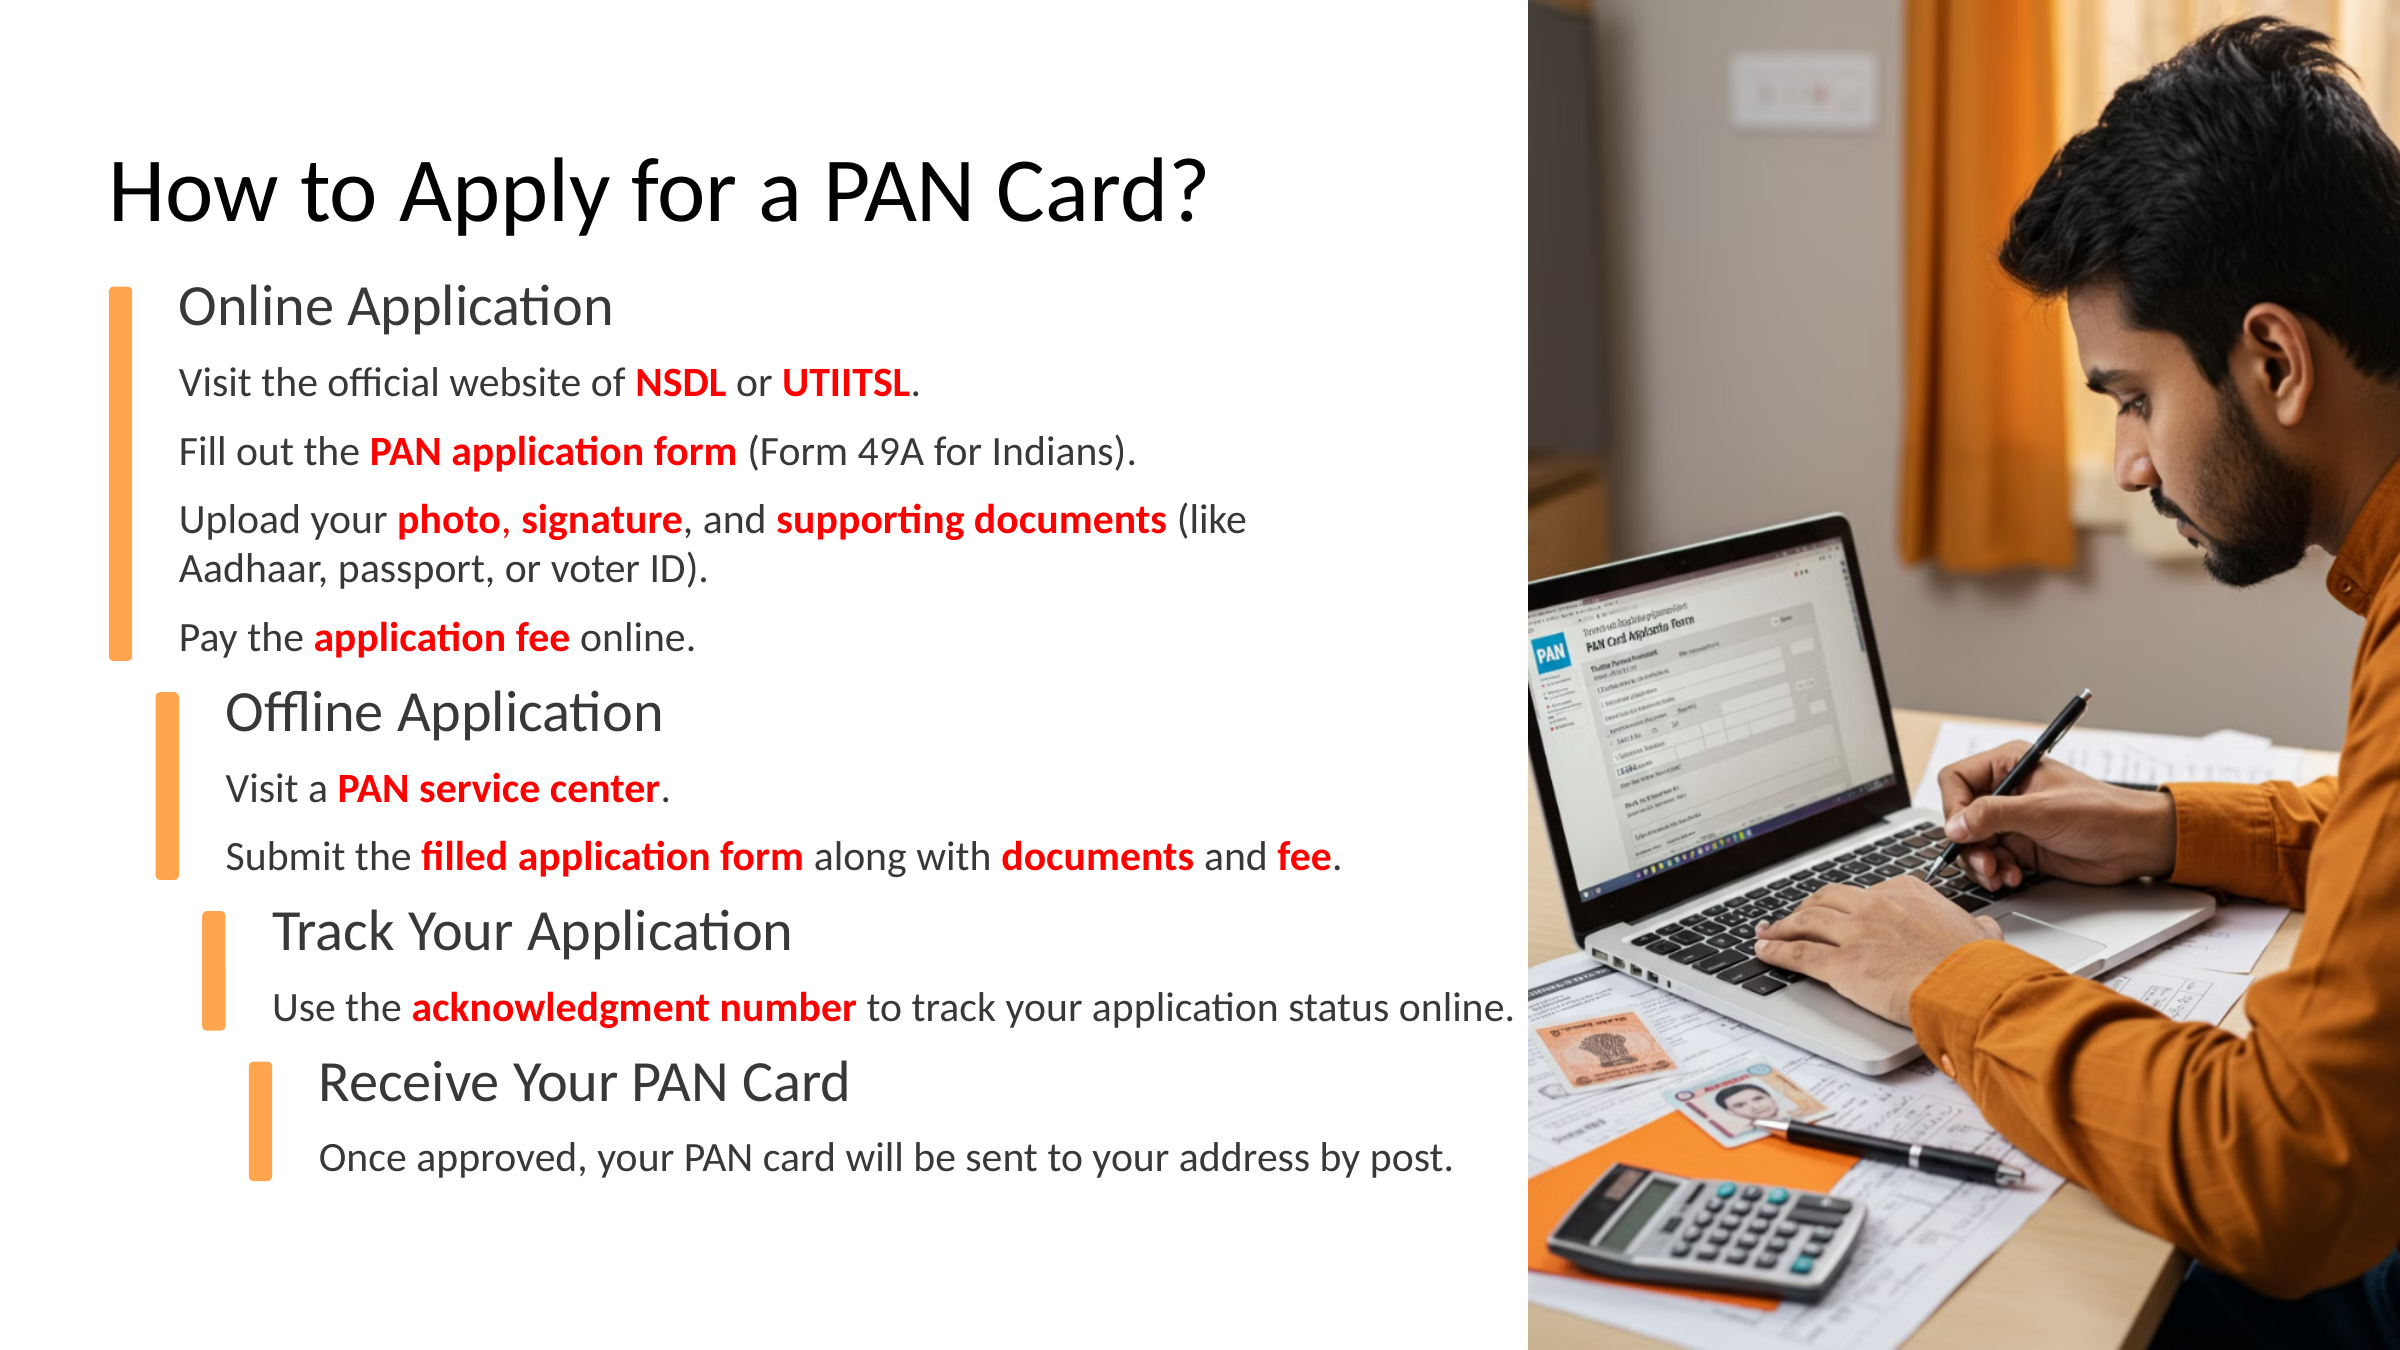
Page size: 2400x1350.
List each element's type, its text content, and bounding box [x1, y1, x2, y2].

text_box Upload your photo, signature, and supporting documents (like Aadhaar, passport, or voter ID). [178, 493, 1392, 593]
text_box Visit a PAN service center. [225, 761, 1392, 812]
text_box Visit the official website of NSDL or UTIITSL. [178, 356, 1392, 406]
text_box How to Apply for a PAN Card? [108, 137, 1191, 240]
text_box [155, 692, 179, 880]
text_box Use the acknowledgment number to track your application status online. [272, 980, 1392, 1031]
text_box Fill out the PAN application form (Form 49A for Indians). [178, 424, 1392, 475]
text_box Pay the application fee online. [178, 611, 1392, 662]
text_box Submit the filled application form along with documents and fee. [225, 830, 1392, 880]
text_box Track Your Application [272, 911, 689, 963]
text_box [202, 911, 226, 1031]
text_box Online Application [178, 286, 588, 338]
picture [1528, 0, 2400, 1350]
text_box [248, 1061, 273, 1182]
text_box Offline Application [225, 692, 634, 744]
text_box Receive Your PAN Card [318, 1061, 735, 1113]
text_box [108, 286, 133, 662]
text_box Once approved, your PAN card will be sent to your address by post. [318, 1131, 1392, 1182]
